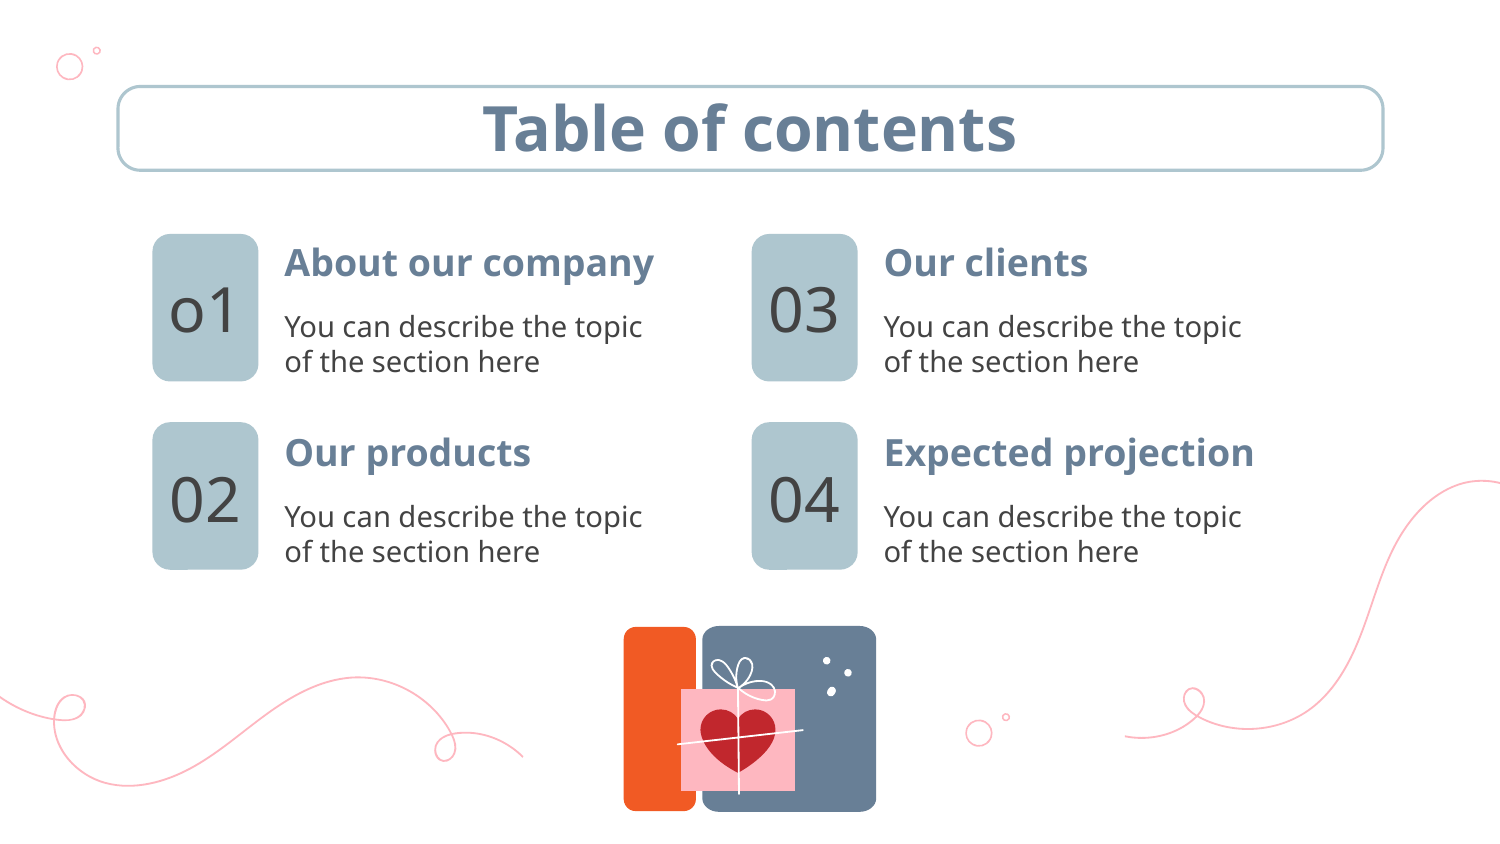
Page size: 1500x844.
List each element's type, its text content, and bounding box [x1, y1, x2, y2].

text_box [152, 422, 259, 467]
text_box [751, 422, 858, 467]
subtitle You can describe the topic of the section here [868, 483, 1289, 573]
title 02 [150, 467, 261, 528]
subtitle Expected projection [868, 421, 1289, 482]
title Table of contents [116, 88, 1383, 164]
text_box [751, 528, 858, 570]
title 04 [750, 467, 860, 528]
text_box [152, 528, 259, 570]
text_box [124, 164, 1377, 171]
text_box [623, 625, 877, 813]
text_box [152, 338, 259, 382]
title o1 [150, 277, 261, 338]
text_box [751, 233, 858, 277]
subtitle You can describe the topic of the section here [868, 293, 1289, 382]
subtitle Our products [269, 421, 690, 482]
subtitle Our clients [868, 231, 1289, 292]
text_box [152, 233, 259, 277]
subtitle You can describe the topic of the section here [269, 483, 690, 573]
subtitle About our company [269, 231, 690, 292]
subtitle You can describe the topic of the section here [269, 293, 690, 382]
title 03 [750, 277, 860, 338]
text_box [751, 338, 858, 382]
